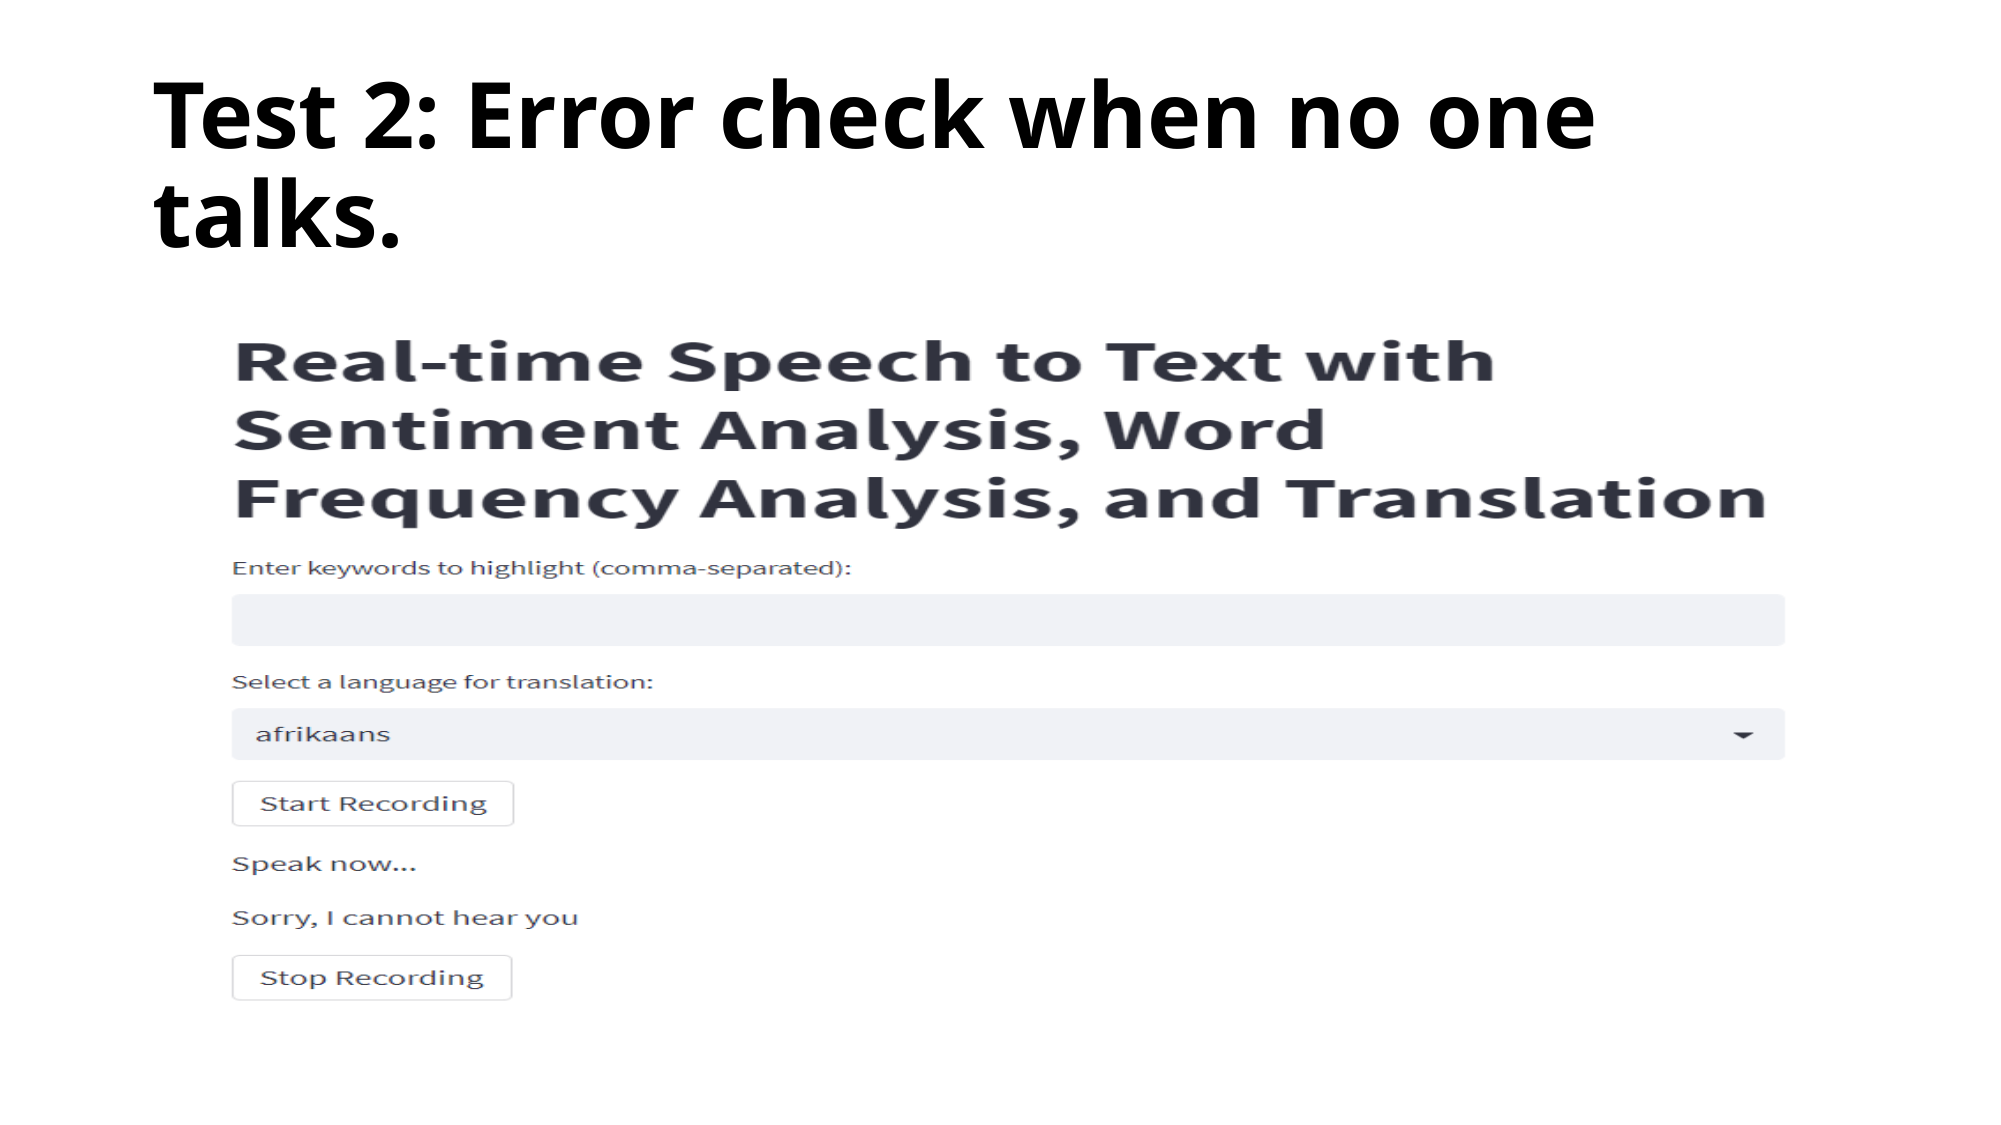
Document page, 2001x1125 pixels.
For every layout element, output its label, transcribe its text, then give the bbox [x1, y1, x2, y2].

title Test 2: Error check when no one talks. [137, 59, 1863, 277]
picture [137, 277, 1863, 1014]
